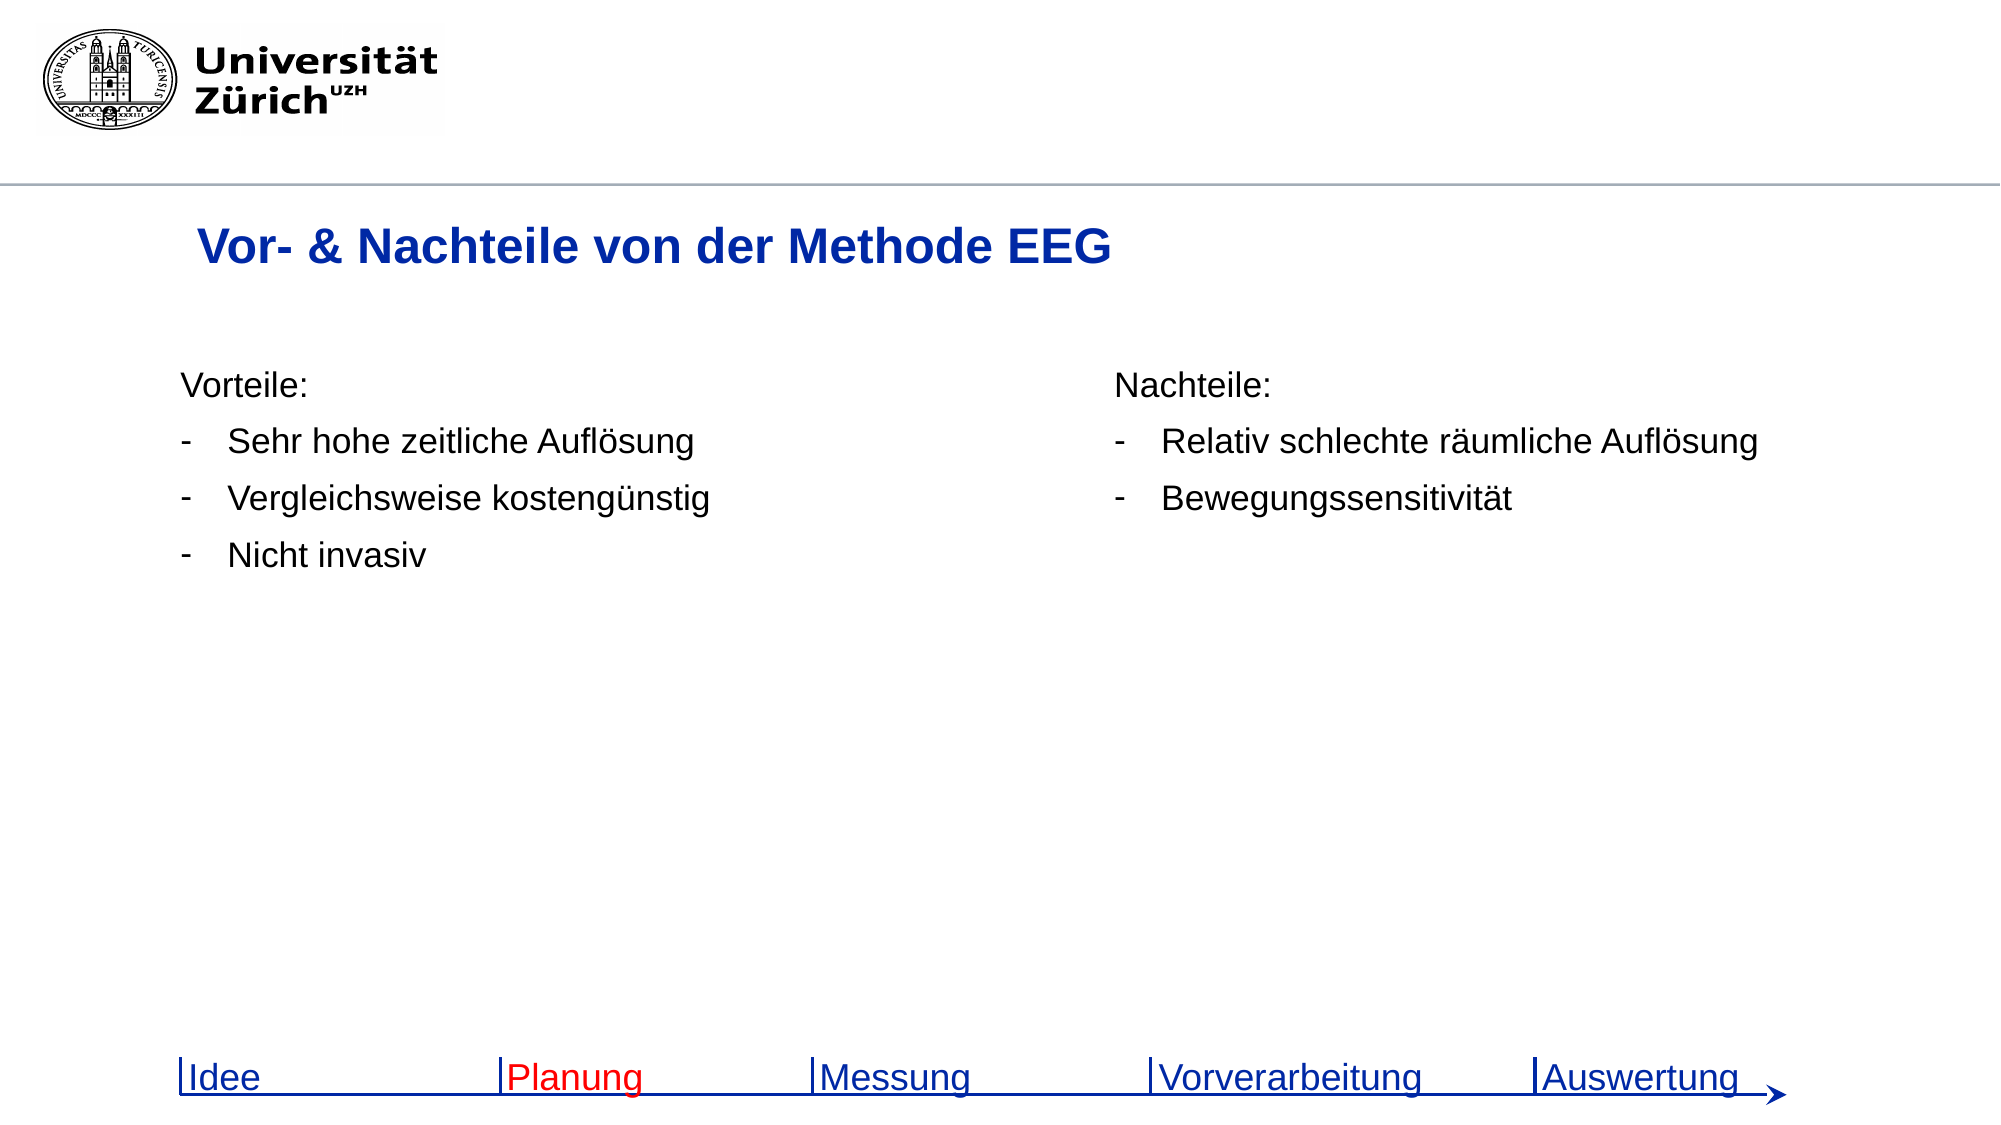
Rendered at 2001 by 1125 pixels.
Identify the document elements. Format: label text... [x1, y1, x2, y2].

text_box Nachteile: Relativ schlechte räumliche Auflösung Bewegungssensitivität [1114, 361, 1787, 1000]
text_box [173, 1045, 1827, 1107]
title Vor- & Nachteile von der Methode EEG [196, 208, 1804, 291]
picture [35, 23, 445, 136]
list Vorteile: Sehr hohe zeitliche Auflösung Vergleichsweise kostengünstig Nicht invasiv [180, 361, 853, 1000]
